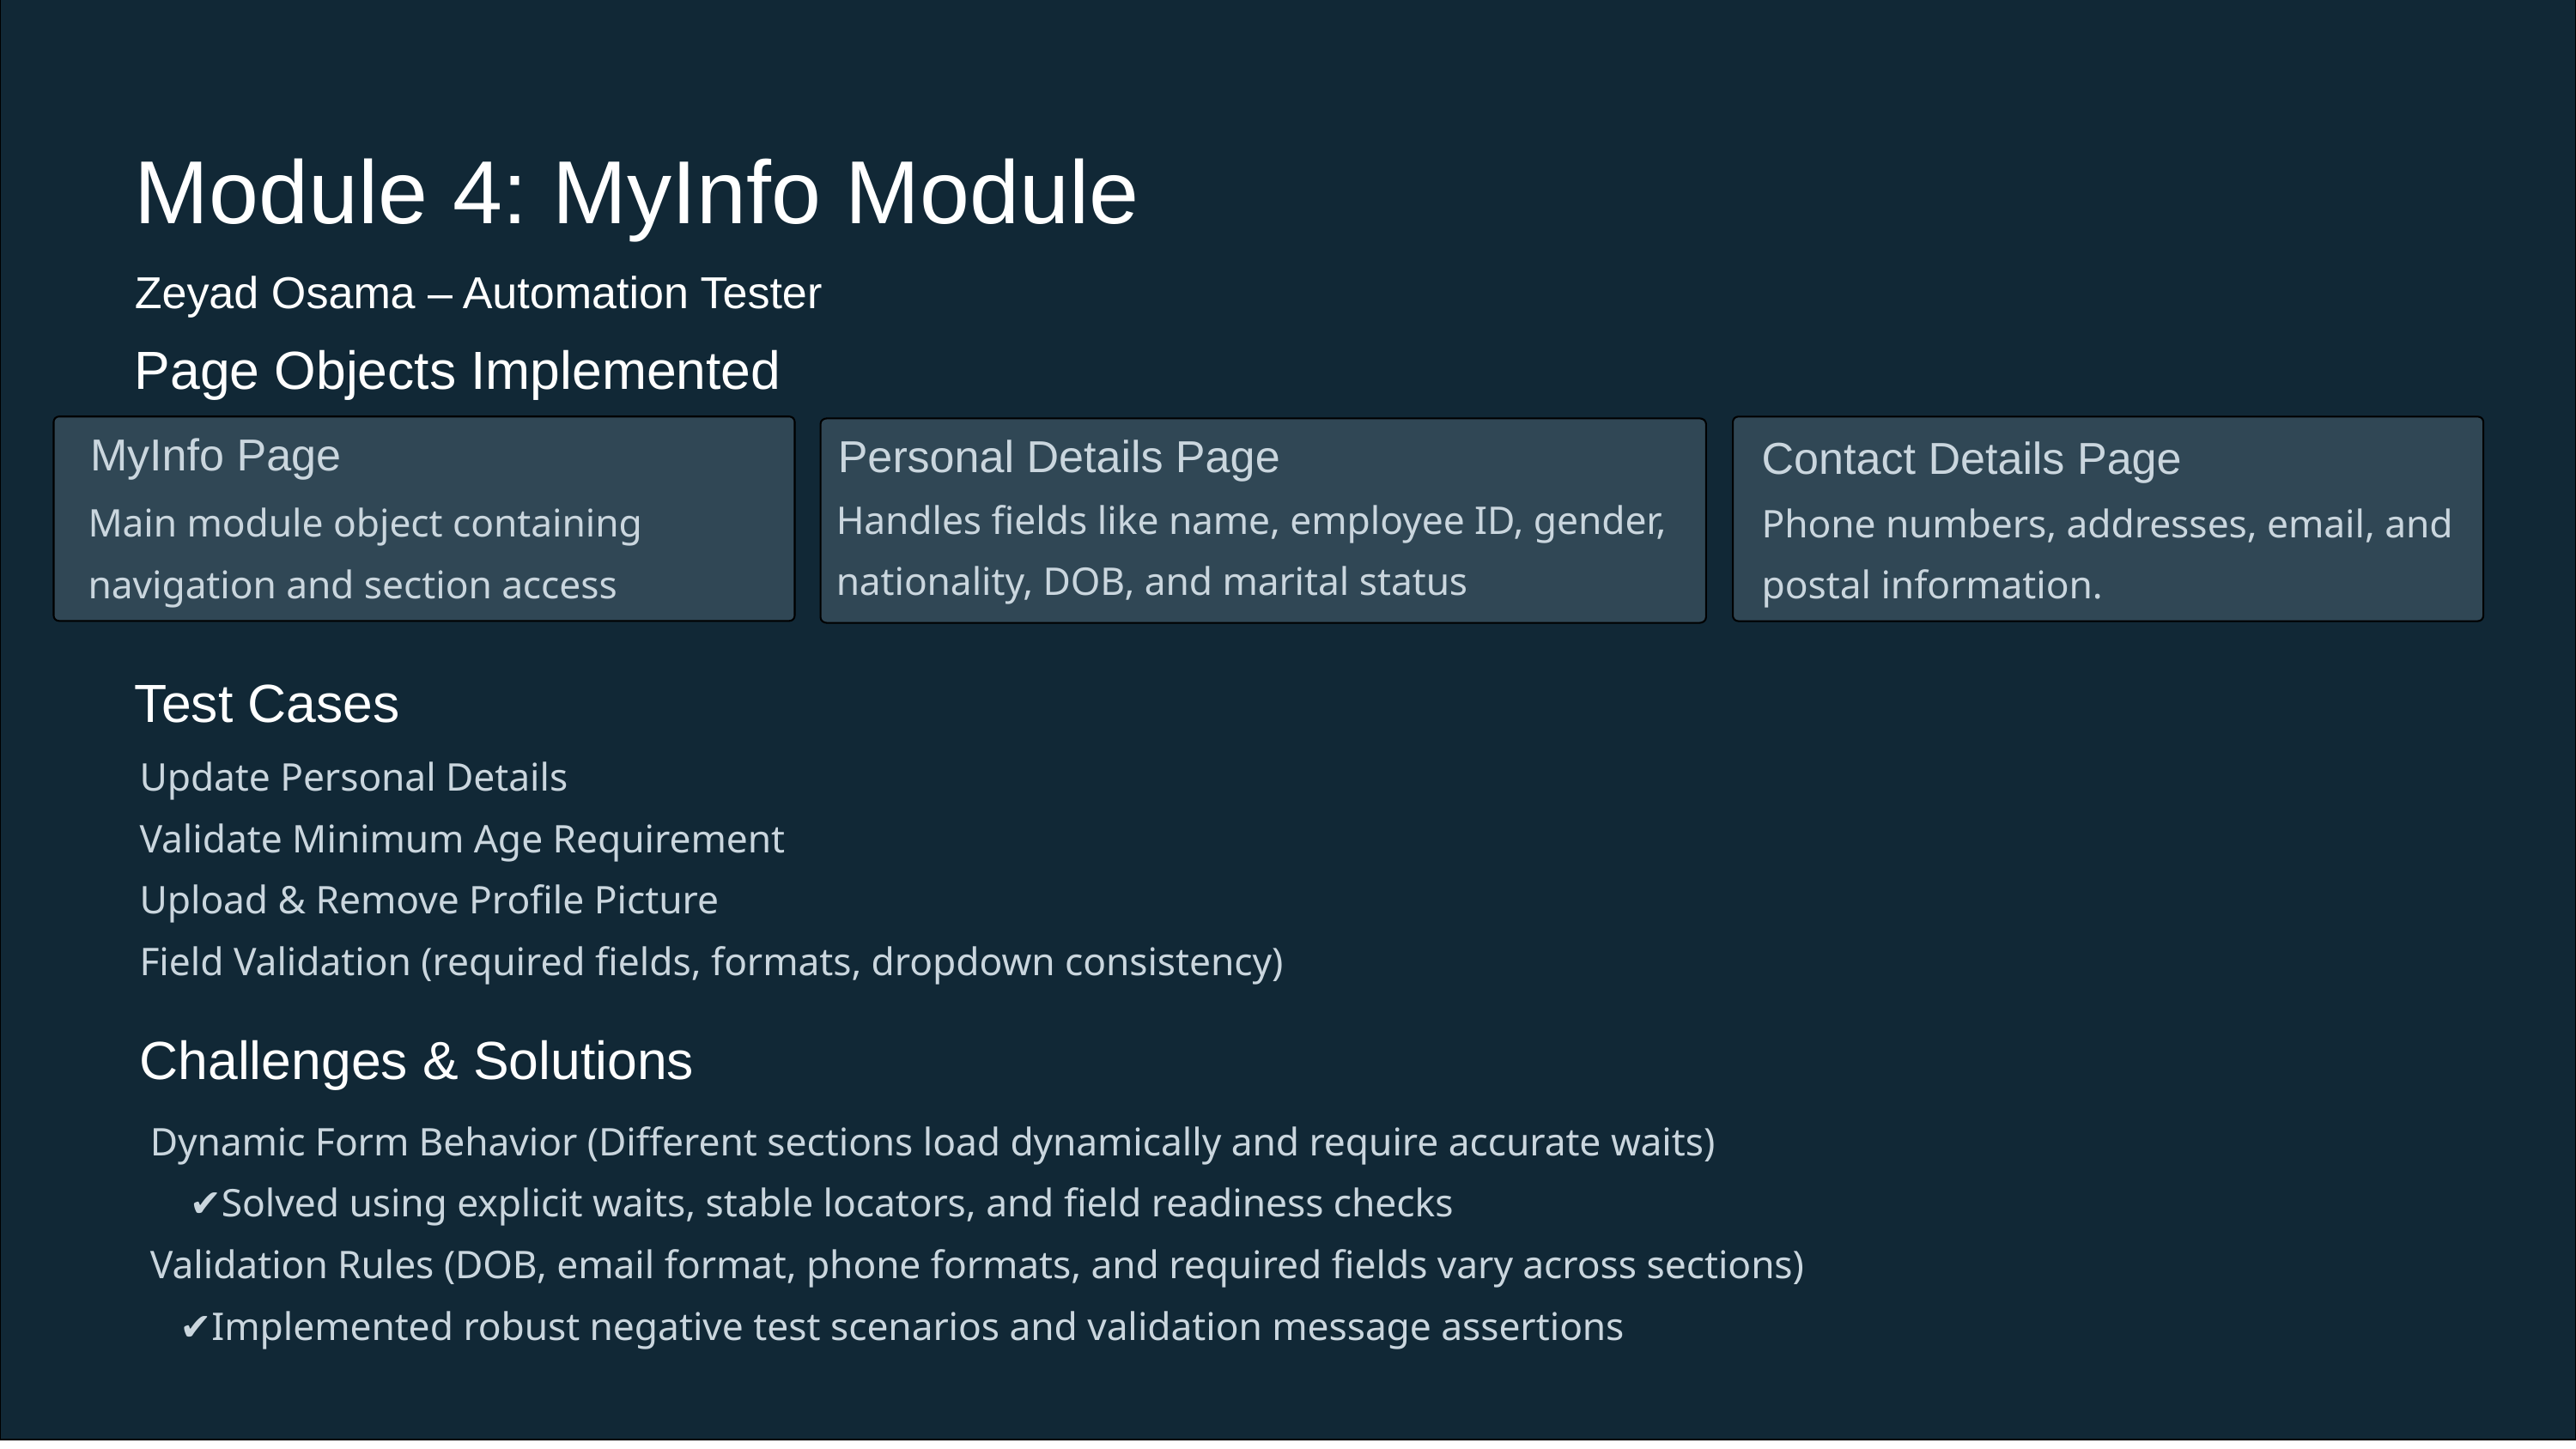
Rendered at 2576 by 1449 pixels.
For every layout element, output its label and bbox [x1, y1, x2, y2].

text_box [53, 415, 795, 621]
text_box [0, 0, 2576, 1440]
text_box [820, 418, 1706, 623]
text_box [1732, 416, 2484, 621]
